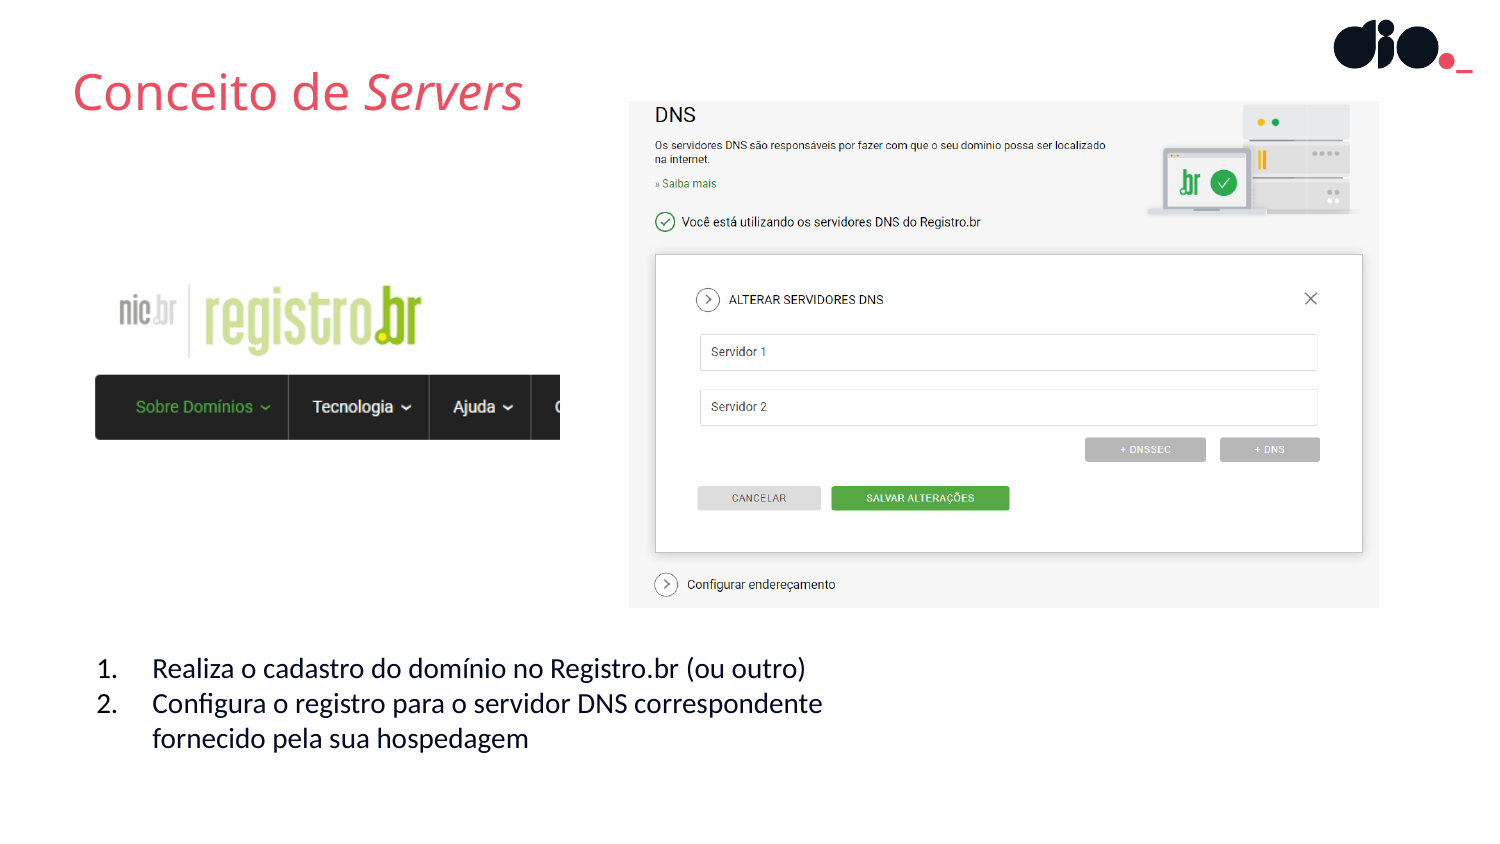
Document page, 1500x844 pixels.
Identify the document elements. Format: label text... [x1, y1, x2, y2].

picture [629, 100, 1379, 608]
text_box Conceito de Servers [57, 45, 1273, 126]
picture [1333, 19, 1473, 74]
text_box Realiza o cadastro do domínio no Registro.br (ou outro) Configura o registro para o servidor DNS correspondente fornecido pela sua hospedagem [68, 648, 907, 756]
picture [68, 273, 560, 453]
